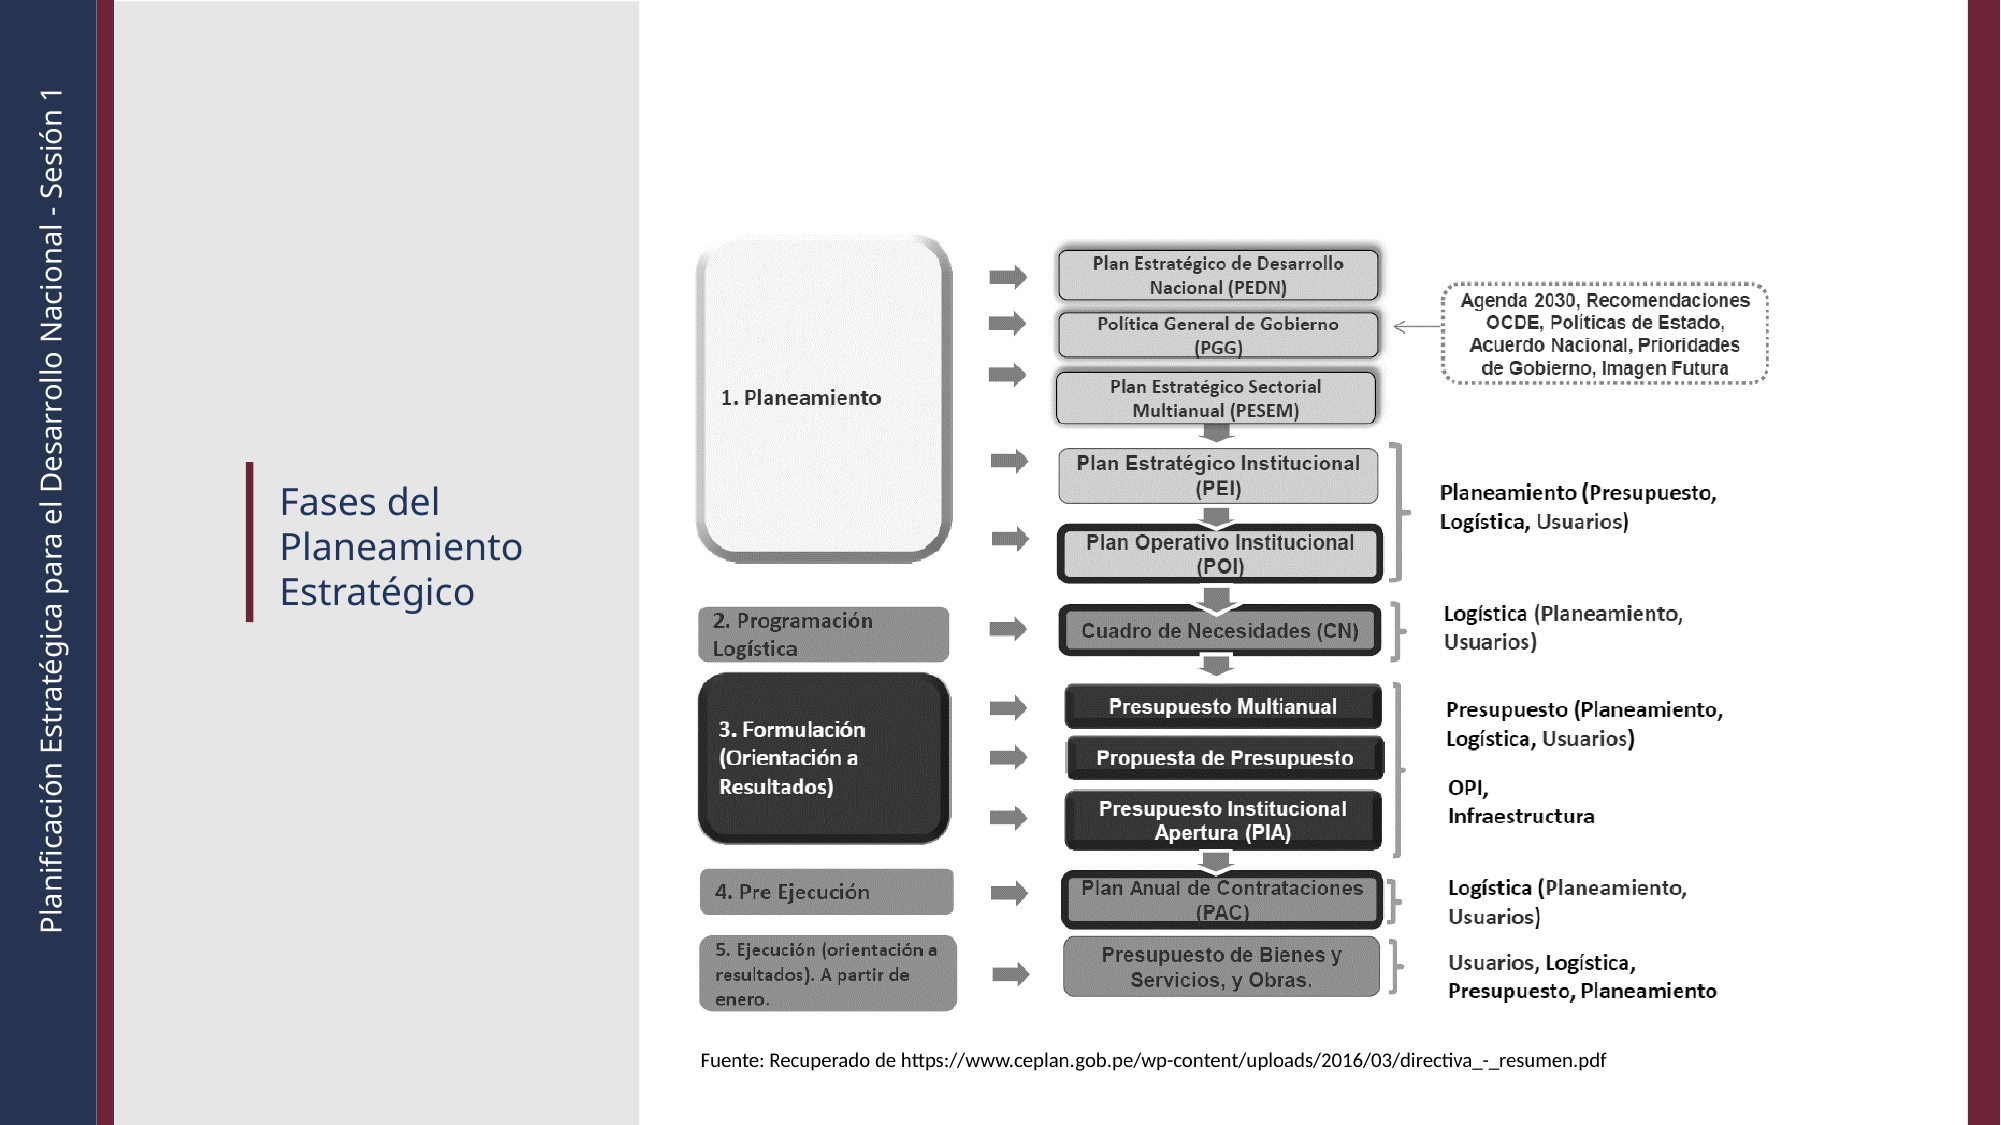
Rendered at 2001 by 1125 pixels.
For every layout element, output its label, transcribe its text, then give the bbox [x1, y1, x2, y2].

text_box [245, 462, 254, 623]
text_box [114, 1, 640, 1125]
text_box Fases del Planeamiento Estratégico [264, 470, 564, 621]
picture [682, 225, 1781, 1020]
text_box Fuente: Recuperado de https://www.ceplan.gob.pe/wp-content/uploads/2016/03/directiva_-_resumen.pdf [685, 1039, 1773, 1080]
